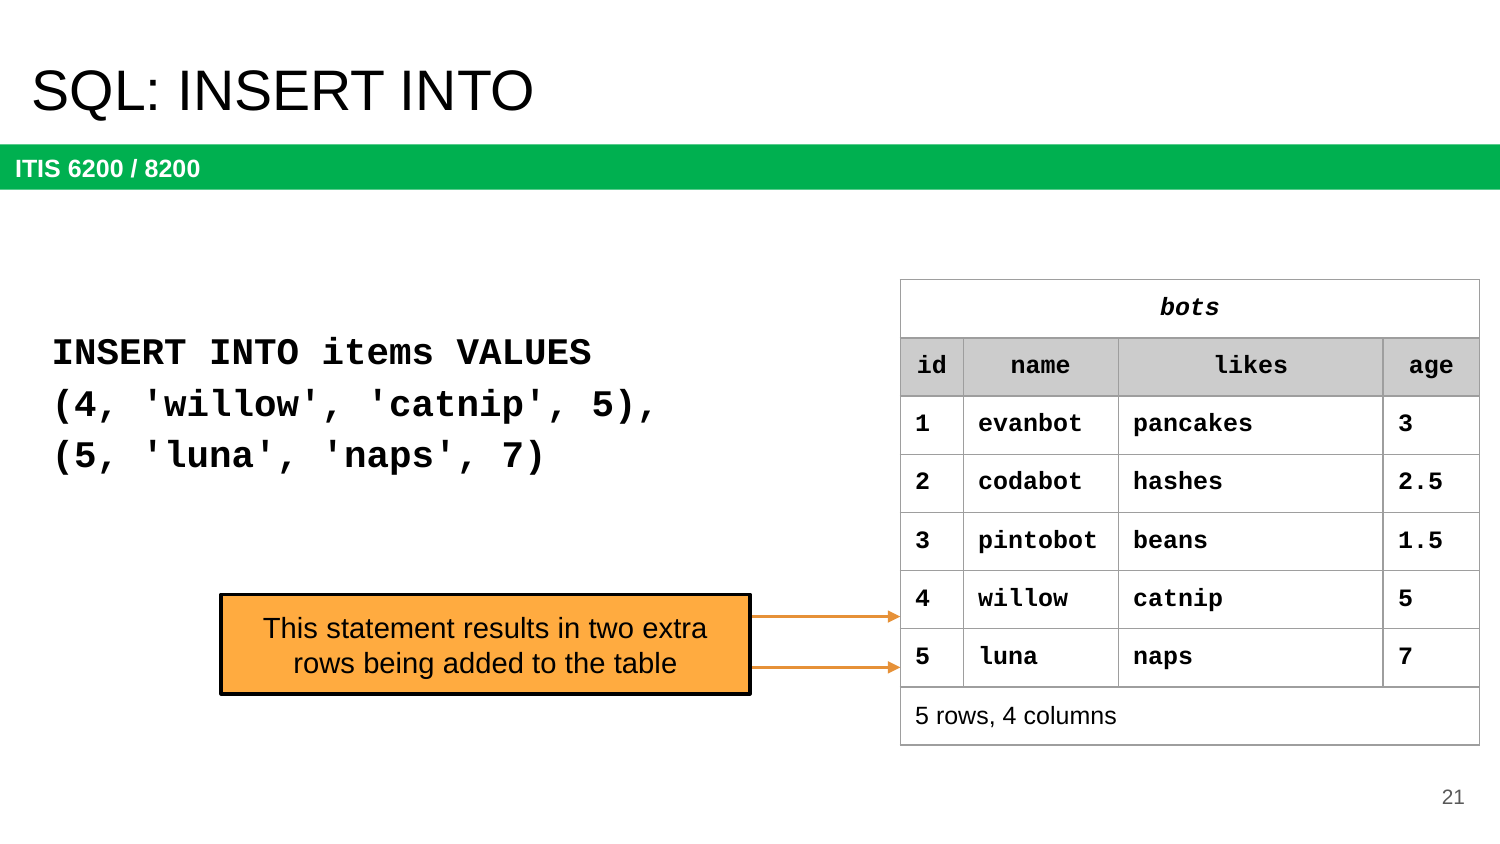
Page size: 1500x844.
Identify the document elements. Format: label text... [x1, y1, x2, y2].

table_cell likes [1119, 339, 1382, 395]
table_cell 5 [1384, 571, 1479, 628]
table_cell 2 [901, 455, 963, 512]
table_cell evanbot [964, 397, 1118, 454]
table_cell 5 [905, 629, 963, 686]
table_cell name [964, 339, 1118, 395]
table_cell 3 [901, 513, 963, 570]
table_cell pintobot [964, 513, 1118, 570]
table_cell catnip [1119, 571, 1382, 628]
table_cell age [1384, 339, 1479, 395]
table_cell 3 [1384, 397, 1479, 454]
title SQL: INSERT INTO [16, 44, 1415, 139]
list INSERT INTO items VALUES (4, 'willow', 'catnip', 5), (5, 'luna', 'naps', 7) [36, 305, 761, 810]
table_cell 5 rows, 4 columns [901, 688, 1479, 744]
table_cell hashes [1119, 455, 1382, 512]
table_cell 1.5 [1384, 513, 1479, 570]
table_cell naps [1119, 629, 1382, 686]
table_header bots [901, 280, 1479, 337]
table_cell codabot [964, 455, 1118, 512]
table_cell 7 [1384, 629, 1479, 686]
table_cell 2.5 [1384, 455, 1479, 512]
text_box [220, 593, 901, 696]
table_cell luna [964, 629, 1118, 686]
table_cell 4 [901, 571, 963, 628]
table_cell 1 [901, 397, 963, 454]
table_cell pancakes [1119, 397, 1382, 454]
table_cell id [901, 339, 963, 395]
table_cell beans [1119, 513, 1382, 570]
table_cell willow [964, 571, 1118, 628]
slide_number 21 [1389, 764, 1480, 830]
